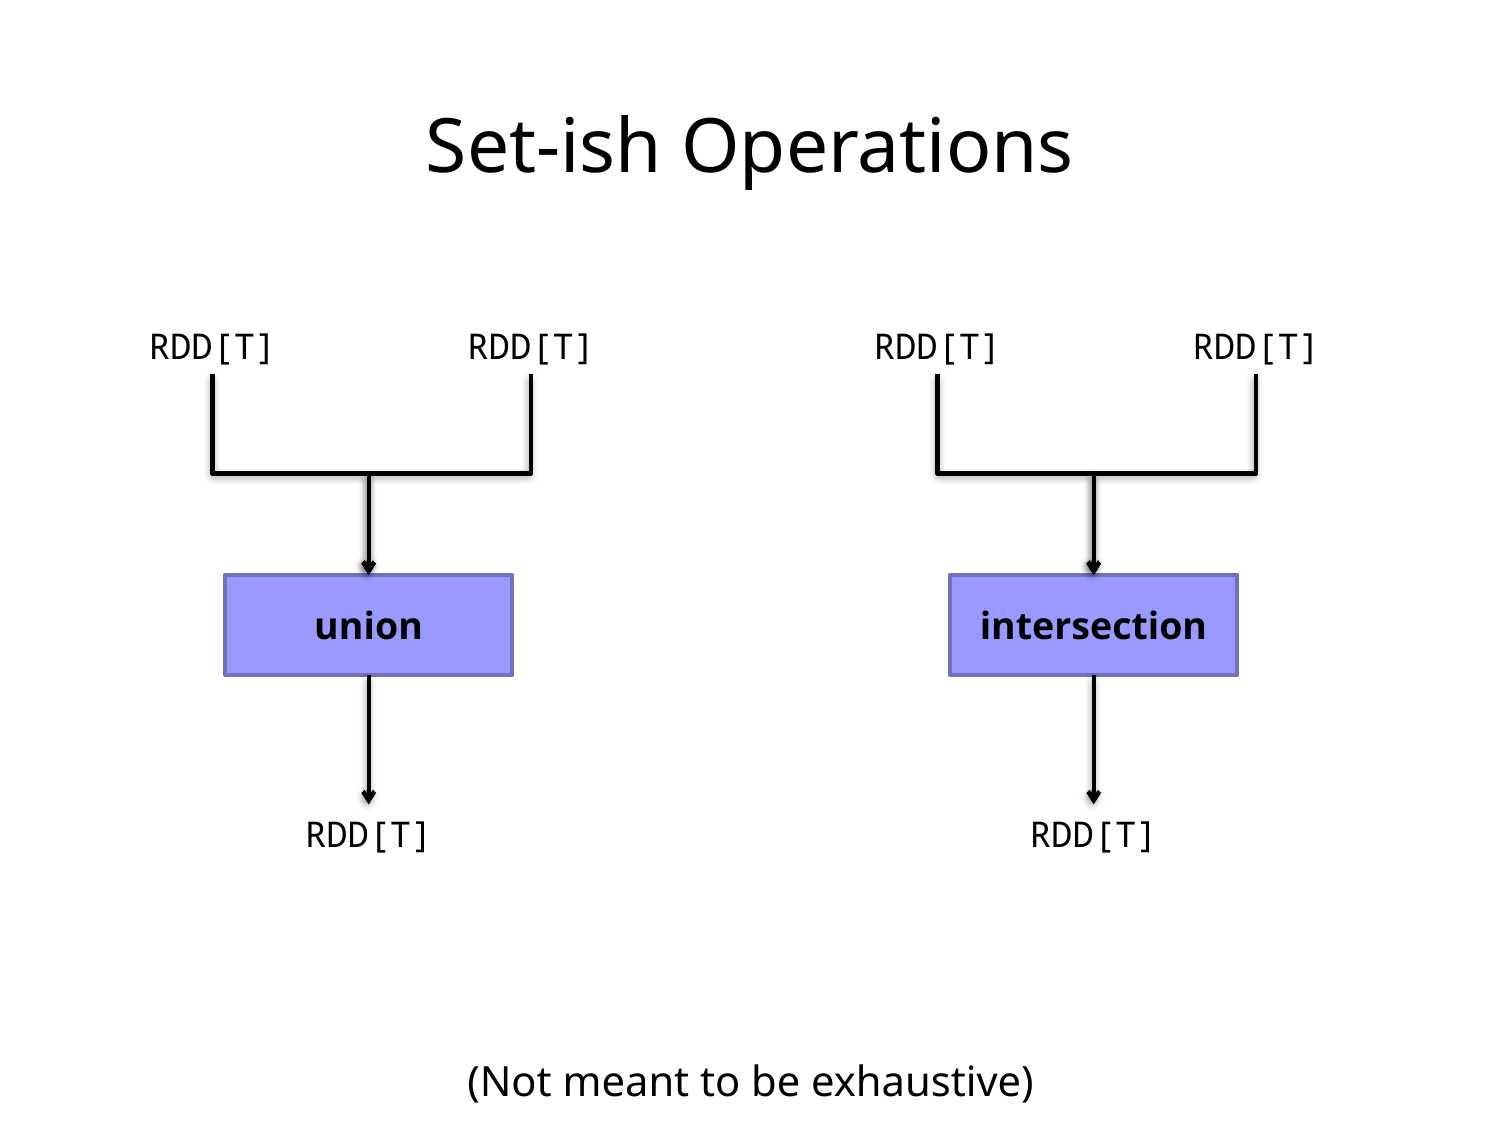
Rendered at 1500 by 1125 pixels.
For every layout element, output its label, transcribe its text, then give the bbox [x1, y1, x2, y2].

text_box Set-ish Operations [0, 90, 1500, 203]
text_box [62, 316, 701, 863]
text_box RDD[T] [712, 804, 1475, 862]
text_box (Not meant to be exhaustive) [0, 1046, 1500, 1112]
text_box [799, 316, 1426, 805]
